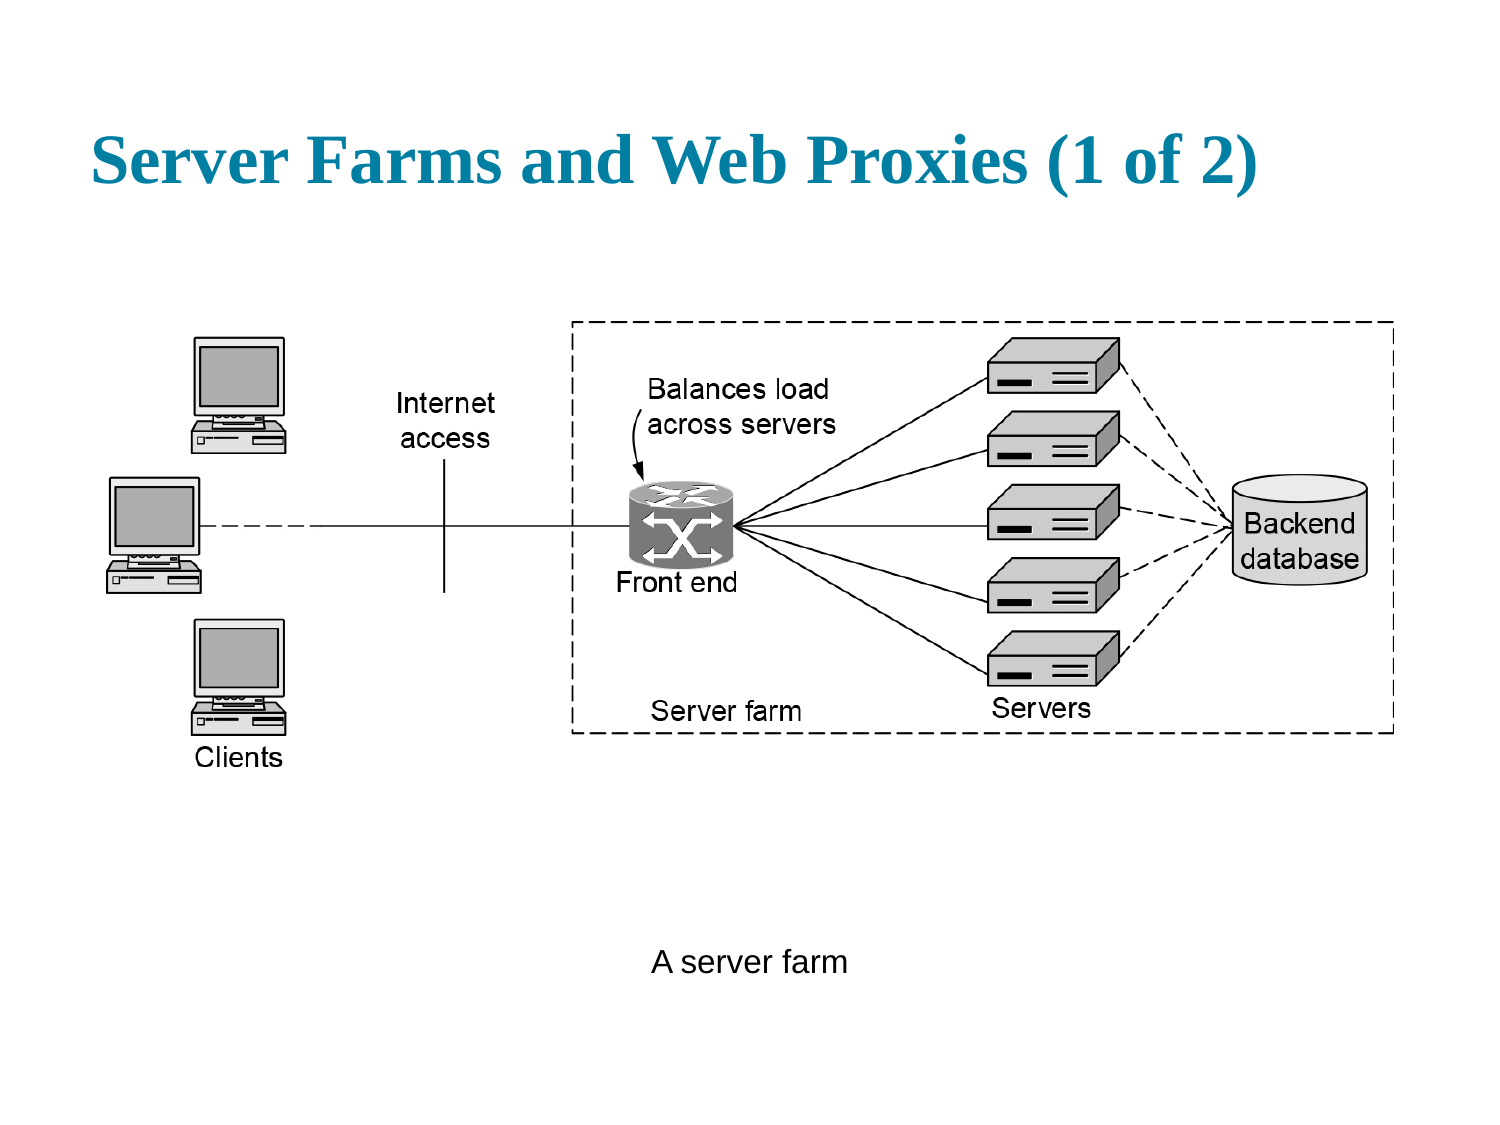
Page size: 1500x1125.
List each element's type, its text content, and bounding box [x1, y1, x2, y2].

list A server farm [75, 828, 1425, 996]
title Server Farms and Web Proxies (1 of 2) [75, 37, 1425, 213]
picture [105, 321, 1395, 767]
